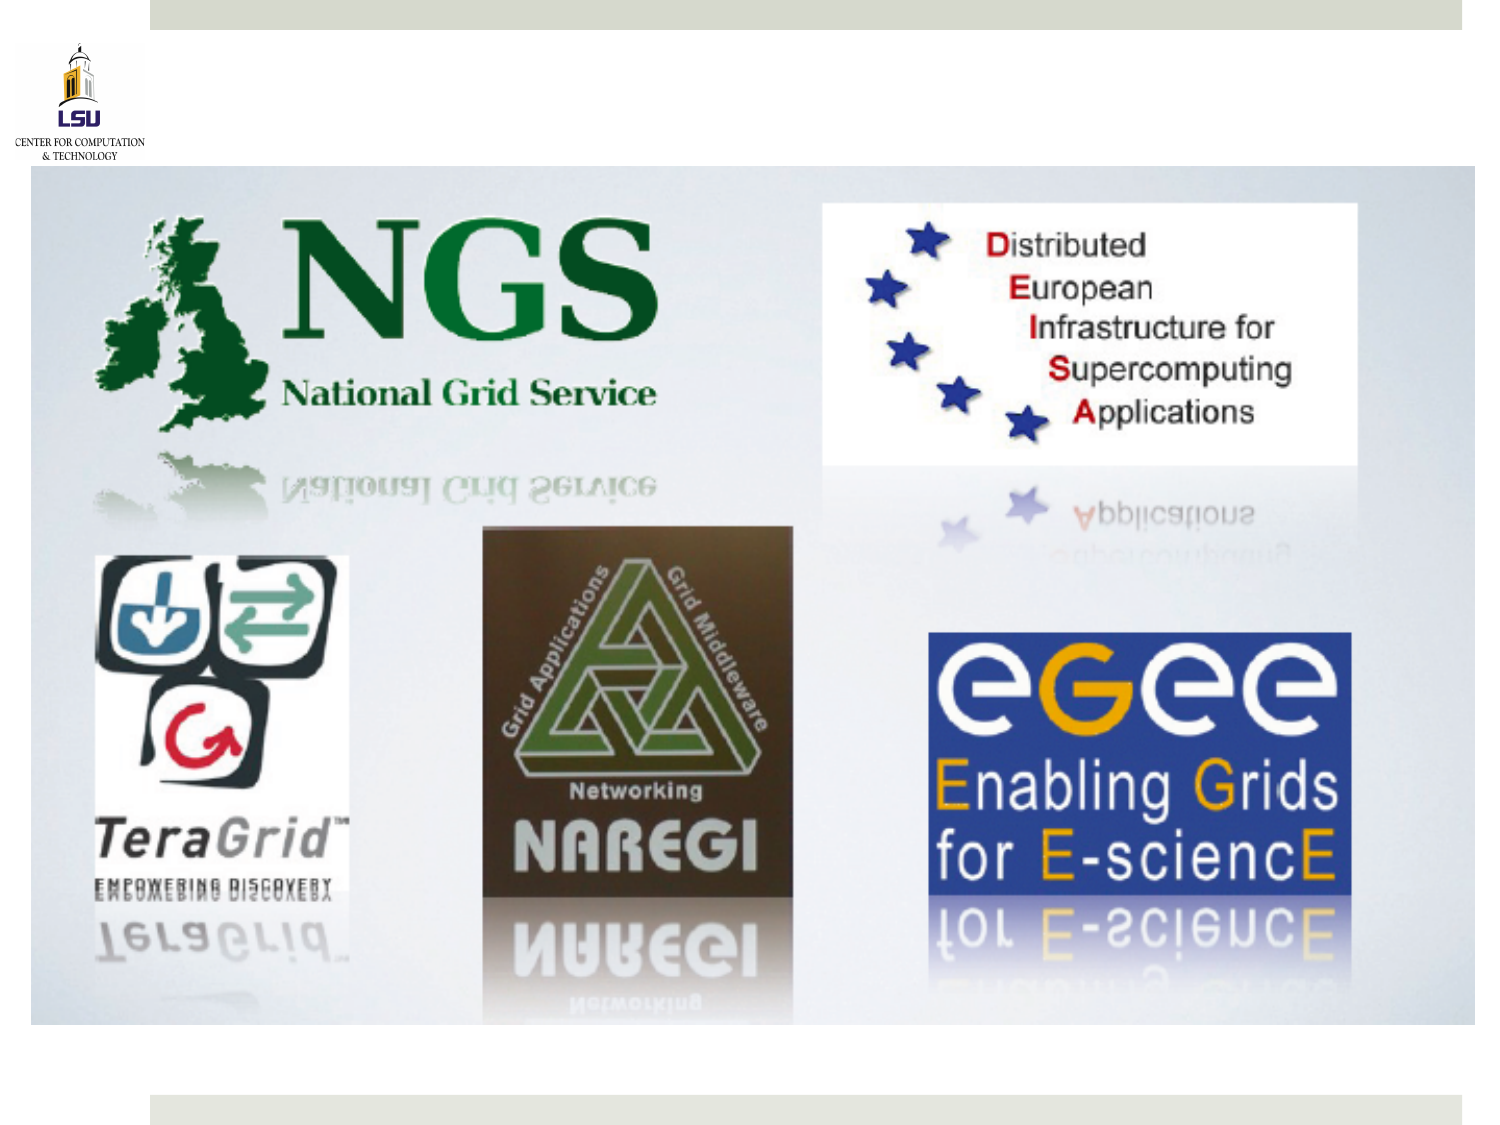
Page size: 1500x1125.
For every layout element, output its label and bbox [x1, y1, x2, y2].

picture [31, 166, 1476, 1026]
picture [15, 43, 145, 160]
